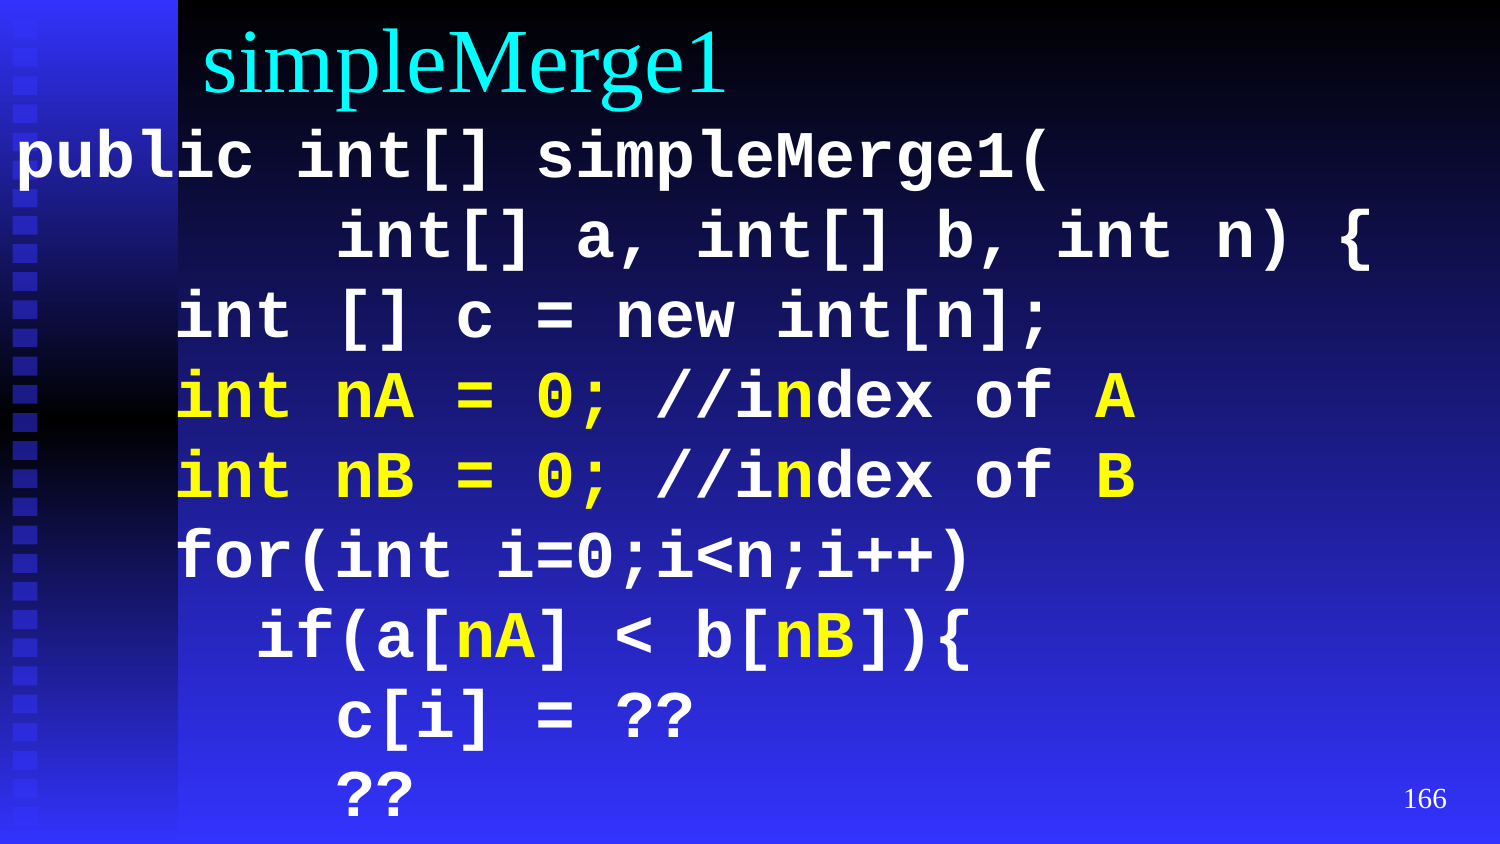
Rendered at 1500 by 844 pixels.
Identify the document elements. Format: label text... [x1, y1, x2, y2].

list public int[] simpleMerge1( int[] a, int[] b, int n) { int [] c = new int[n]; int nA = 0; //index of A int nB = 0; //index of B for(int i=0;i<n;i++) if(a[nA] < b[nB]){ c[i] = ?? ?? }else ?? } return c; } [0, 103, 1467, 746]
title simpleMerge1 [187, 0, 1463, 103]
text_box ‹#› [1149, 768, 1463, 826]
